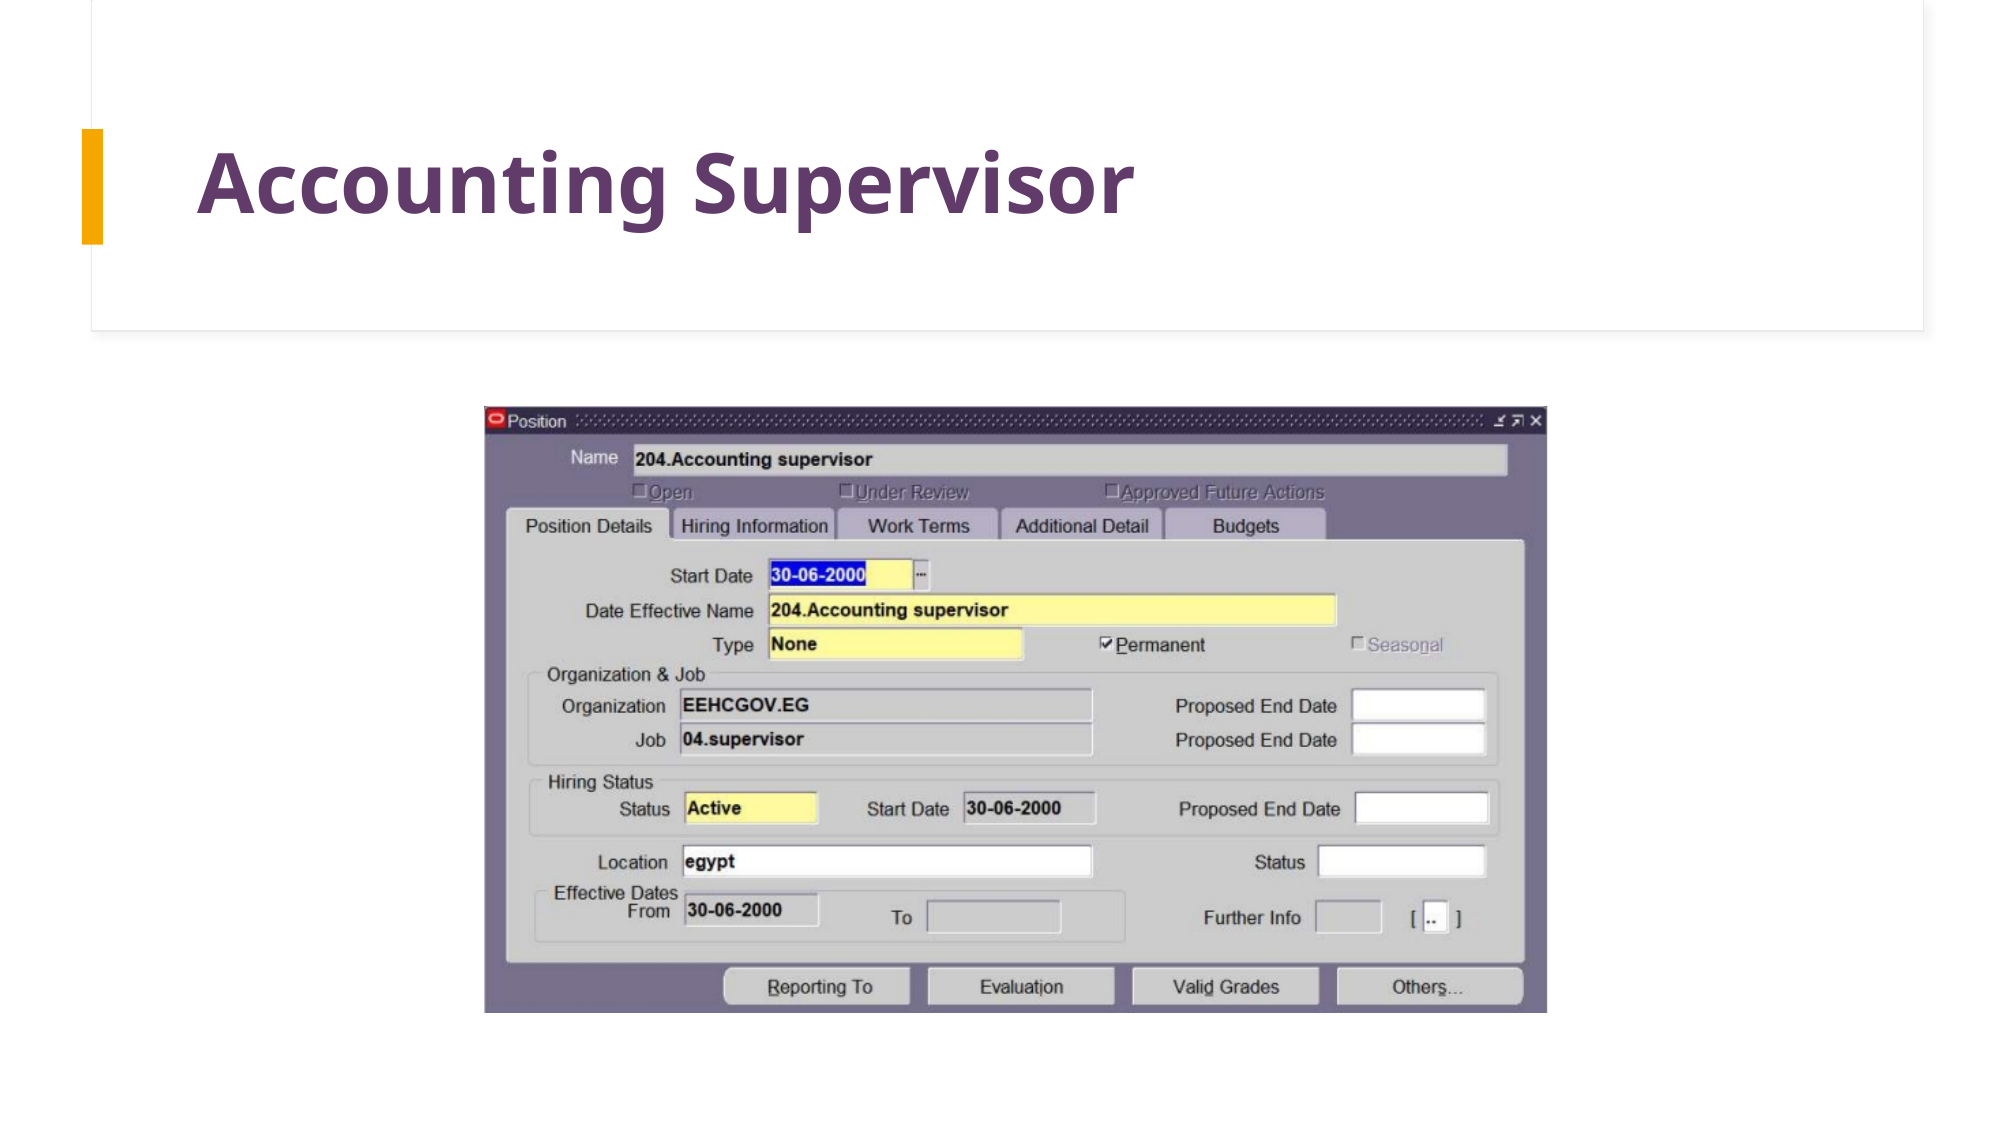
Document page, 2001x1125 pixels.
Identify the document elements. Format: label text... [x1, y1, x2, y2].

title Accounting Supervisor [183, 90, 1851, 284]
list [484, 406, 1550, 1013]
